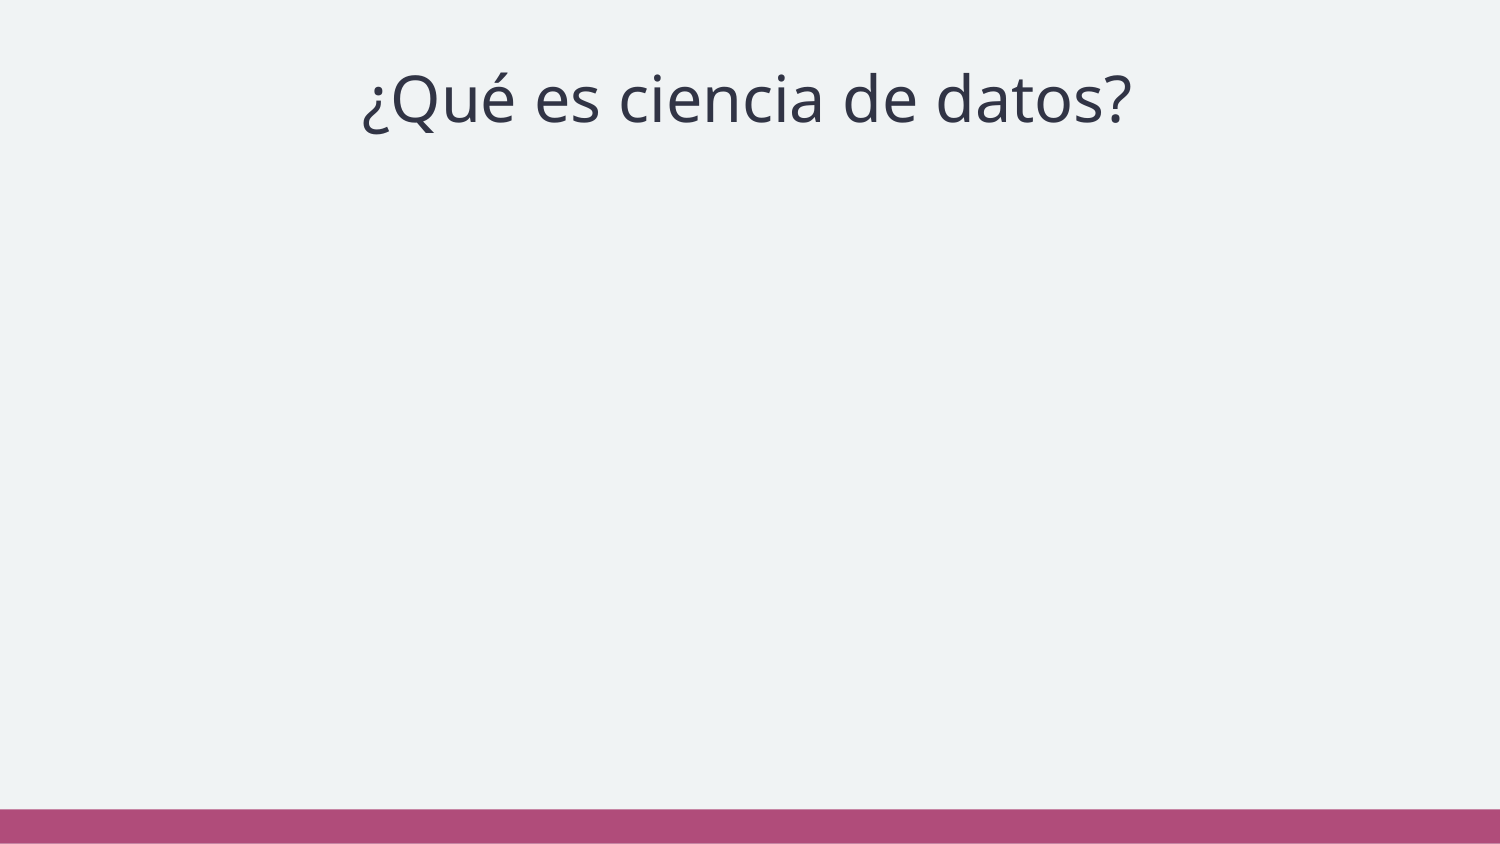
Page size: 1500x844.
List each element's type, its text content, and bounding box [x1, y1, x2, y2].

title ¿Qué es ciencia de datos? [116, 42, 1380, 168]
